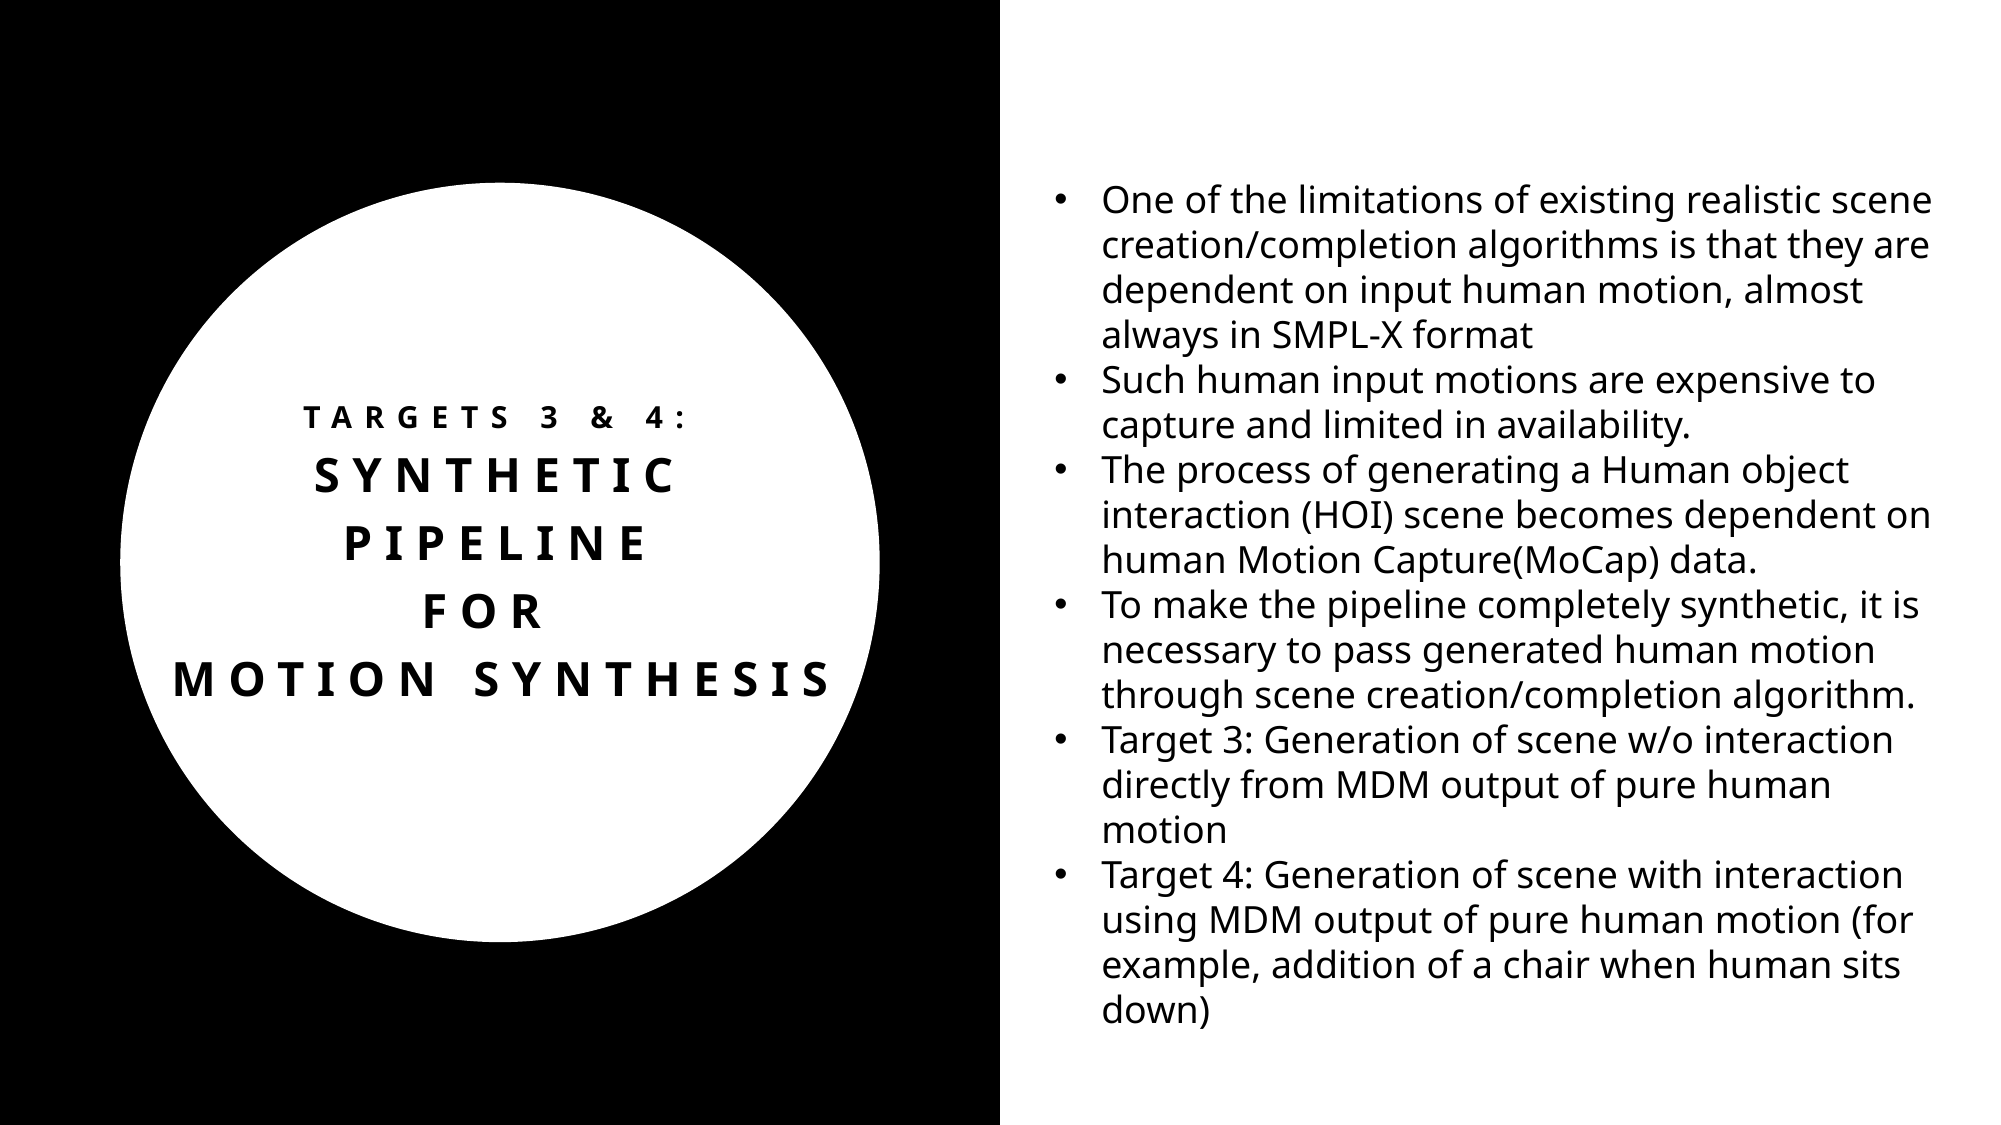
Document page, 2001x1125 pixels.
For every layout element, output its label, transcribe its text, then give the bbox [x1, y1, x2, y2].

text_box [0, 0, 1001, 1125]
text_box [1001, 0, 2000, 1125]
text_box [855, 424, 881, 701]
text_box [119, 424, 145, 701]
text_box [161, 736, 839, 944]
text_box [176, 181, 824, 361]
title Targets 3 & 4: SYNTHETIC PIPELINE FOR MOTION SYNTHESIS [145, 361, 855, 736]
text_box One of the limitations of existing realistic scene creation/completion algorithms is that they are dependent on input human motion, almost always in SMPL-X format Such human input motions are expensive to capture and limited in availability. The process of generating a Human object interaction (HOI) scene becomes dependent on human Motion Capture(MoCap) data. To make the pipeline completely synthetic, it is necessary to pass generated human motion through scene creation/completion algorithm. Target 3: Generation of scene w/o interaction directly from MDM output of pure human motion Target 4: Generation of scene with interaction using MDM output of pure human motion (for example, addition of a chair when human sits down) [1039, 168, 1961, 1039]
